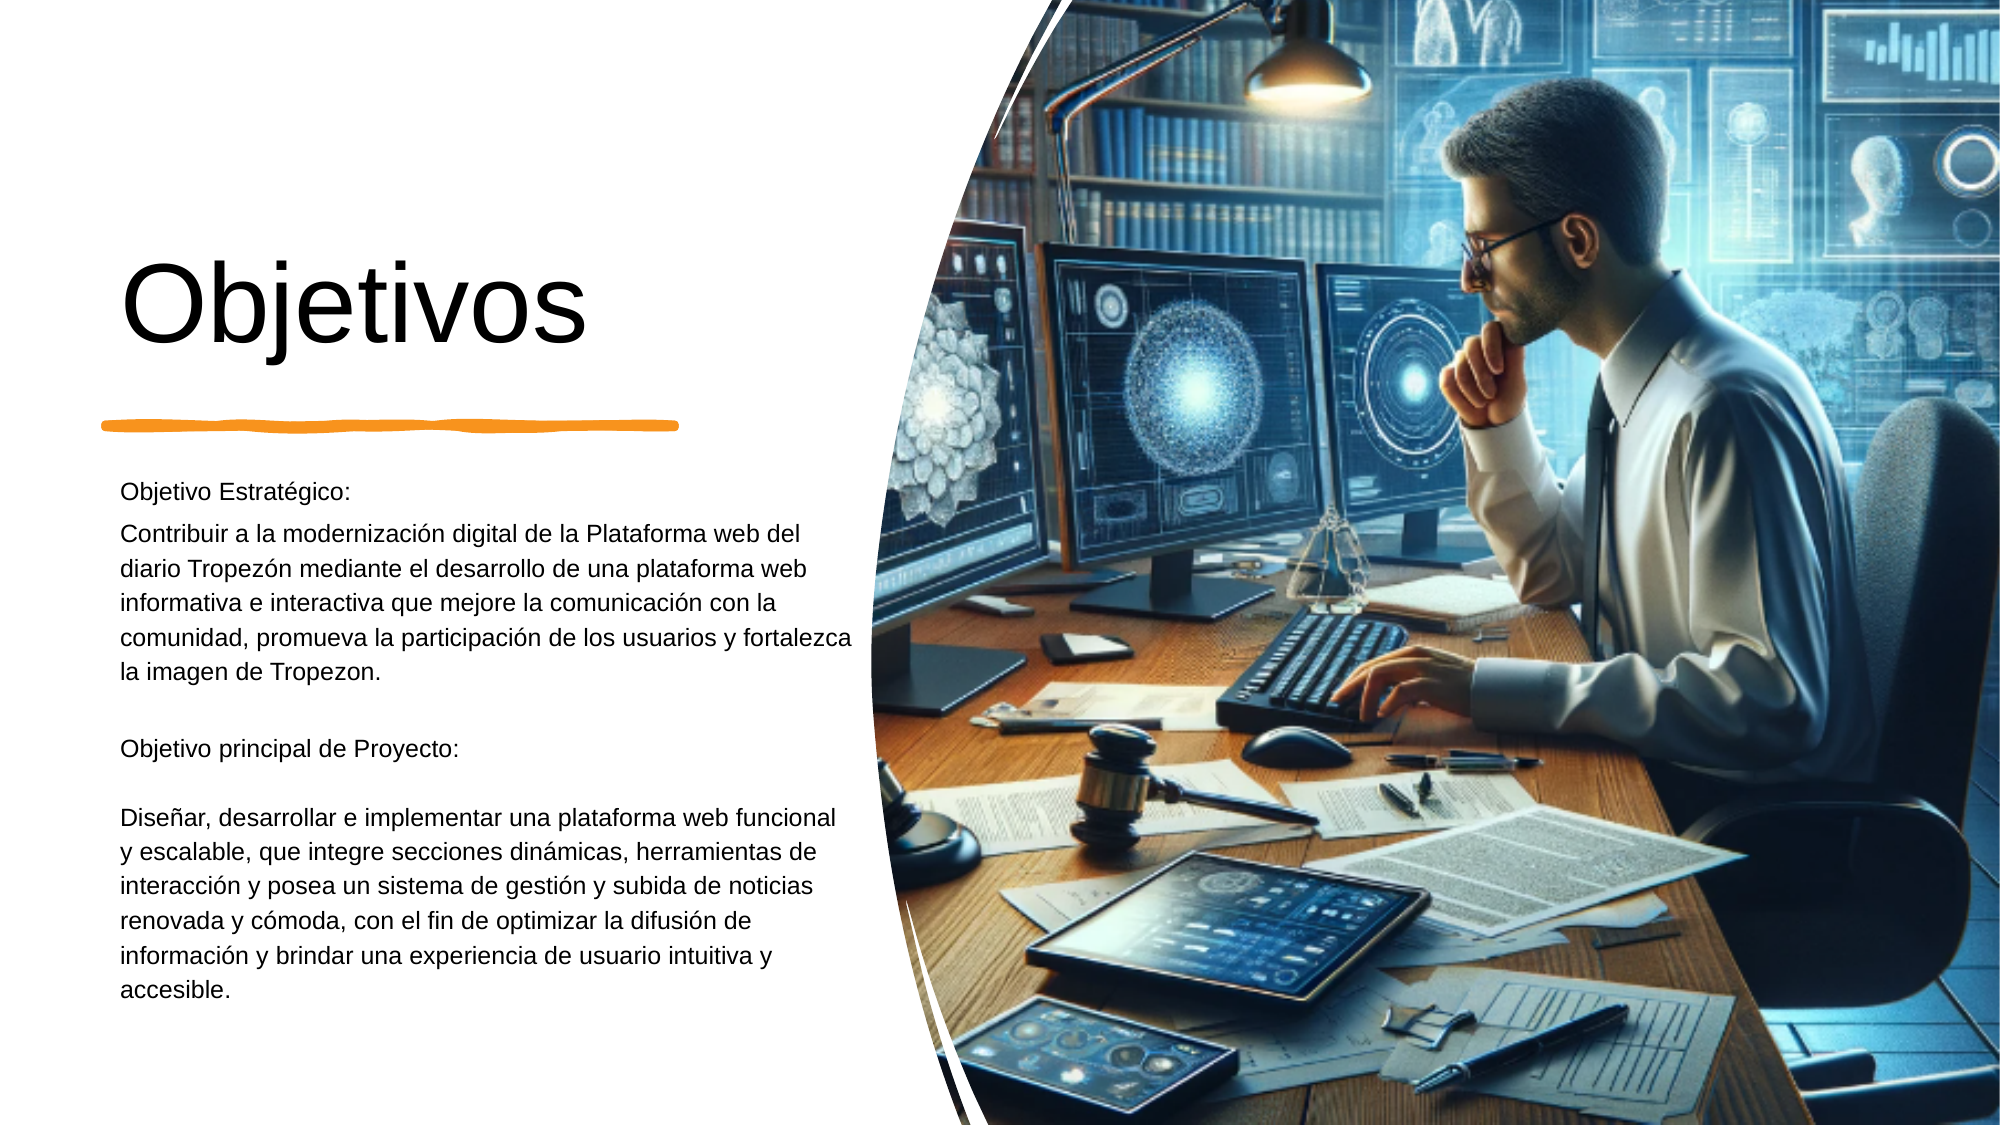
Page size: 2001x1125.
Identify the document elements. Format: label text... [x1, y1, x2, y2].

picture [871, 0, 2000, 1125]
title Objetivos [105, 53, 822, 375]
text_box Objetivo Estratégico: Contribuir a la modernización digital de la Plataforma web del diario Tropezón mediante el desarrollo de una plataforma web informativa e interactiva que mejore la comunicación con la comunidad, promueva la participación de los usuarios y fortalezca la imagen de Tropezon. Objetivo principal de Proyecto: Diseñar, desarrollar e implementar una plataforma web funcional y escalable, que integre secciones dinámicas, herramientas de interacción y posea un sistema de gestión y subida de noticias renovada y cómoda, con el fin de optimizar la difusión de información y brindar una experiencia de usuario intuitiva y accesible. [104, 471, 865, 1016]
text_box [0, 0, 868, 1125]
text_box [104, 422, 675, 430]
